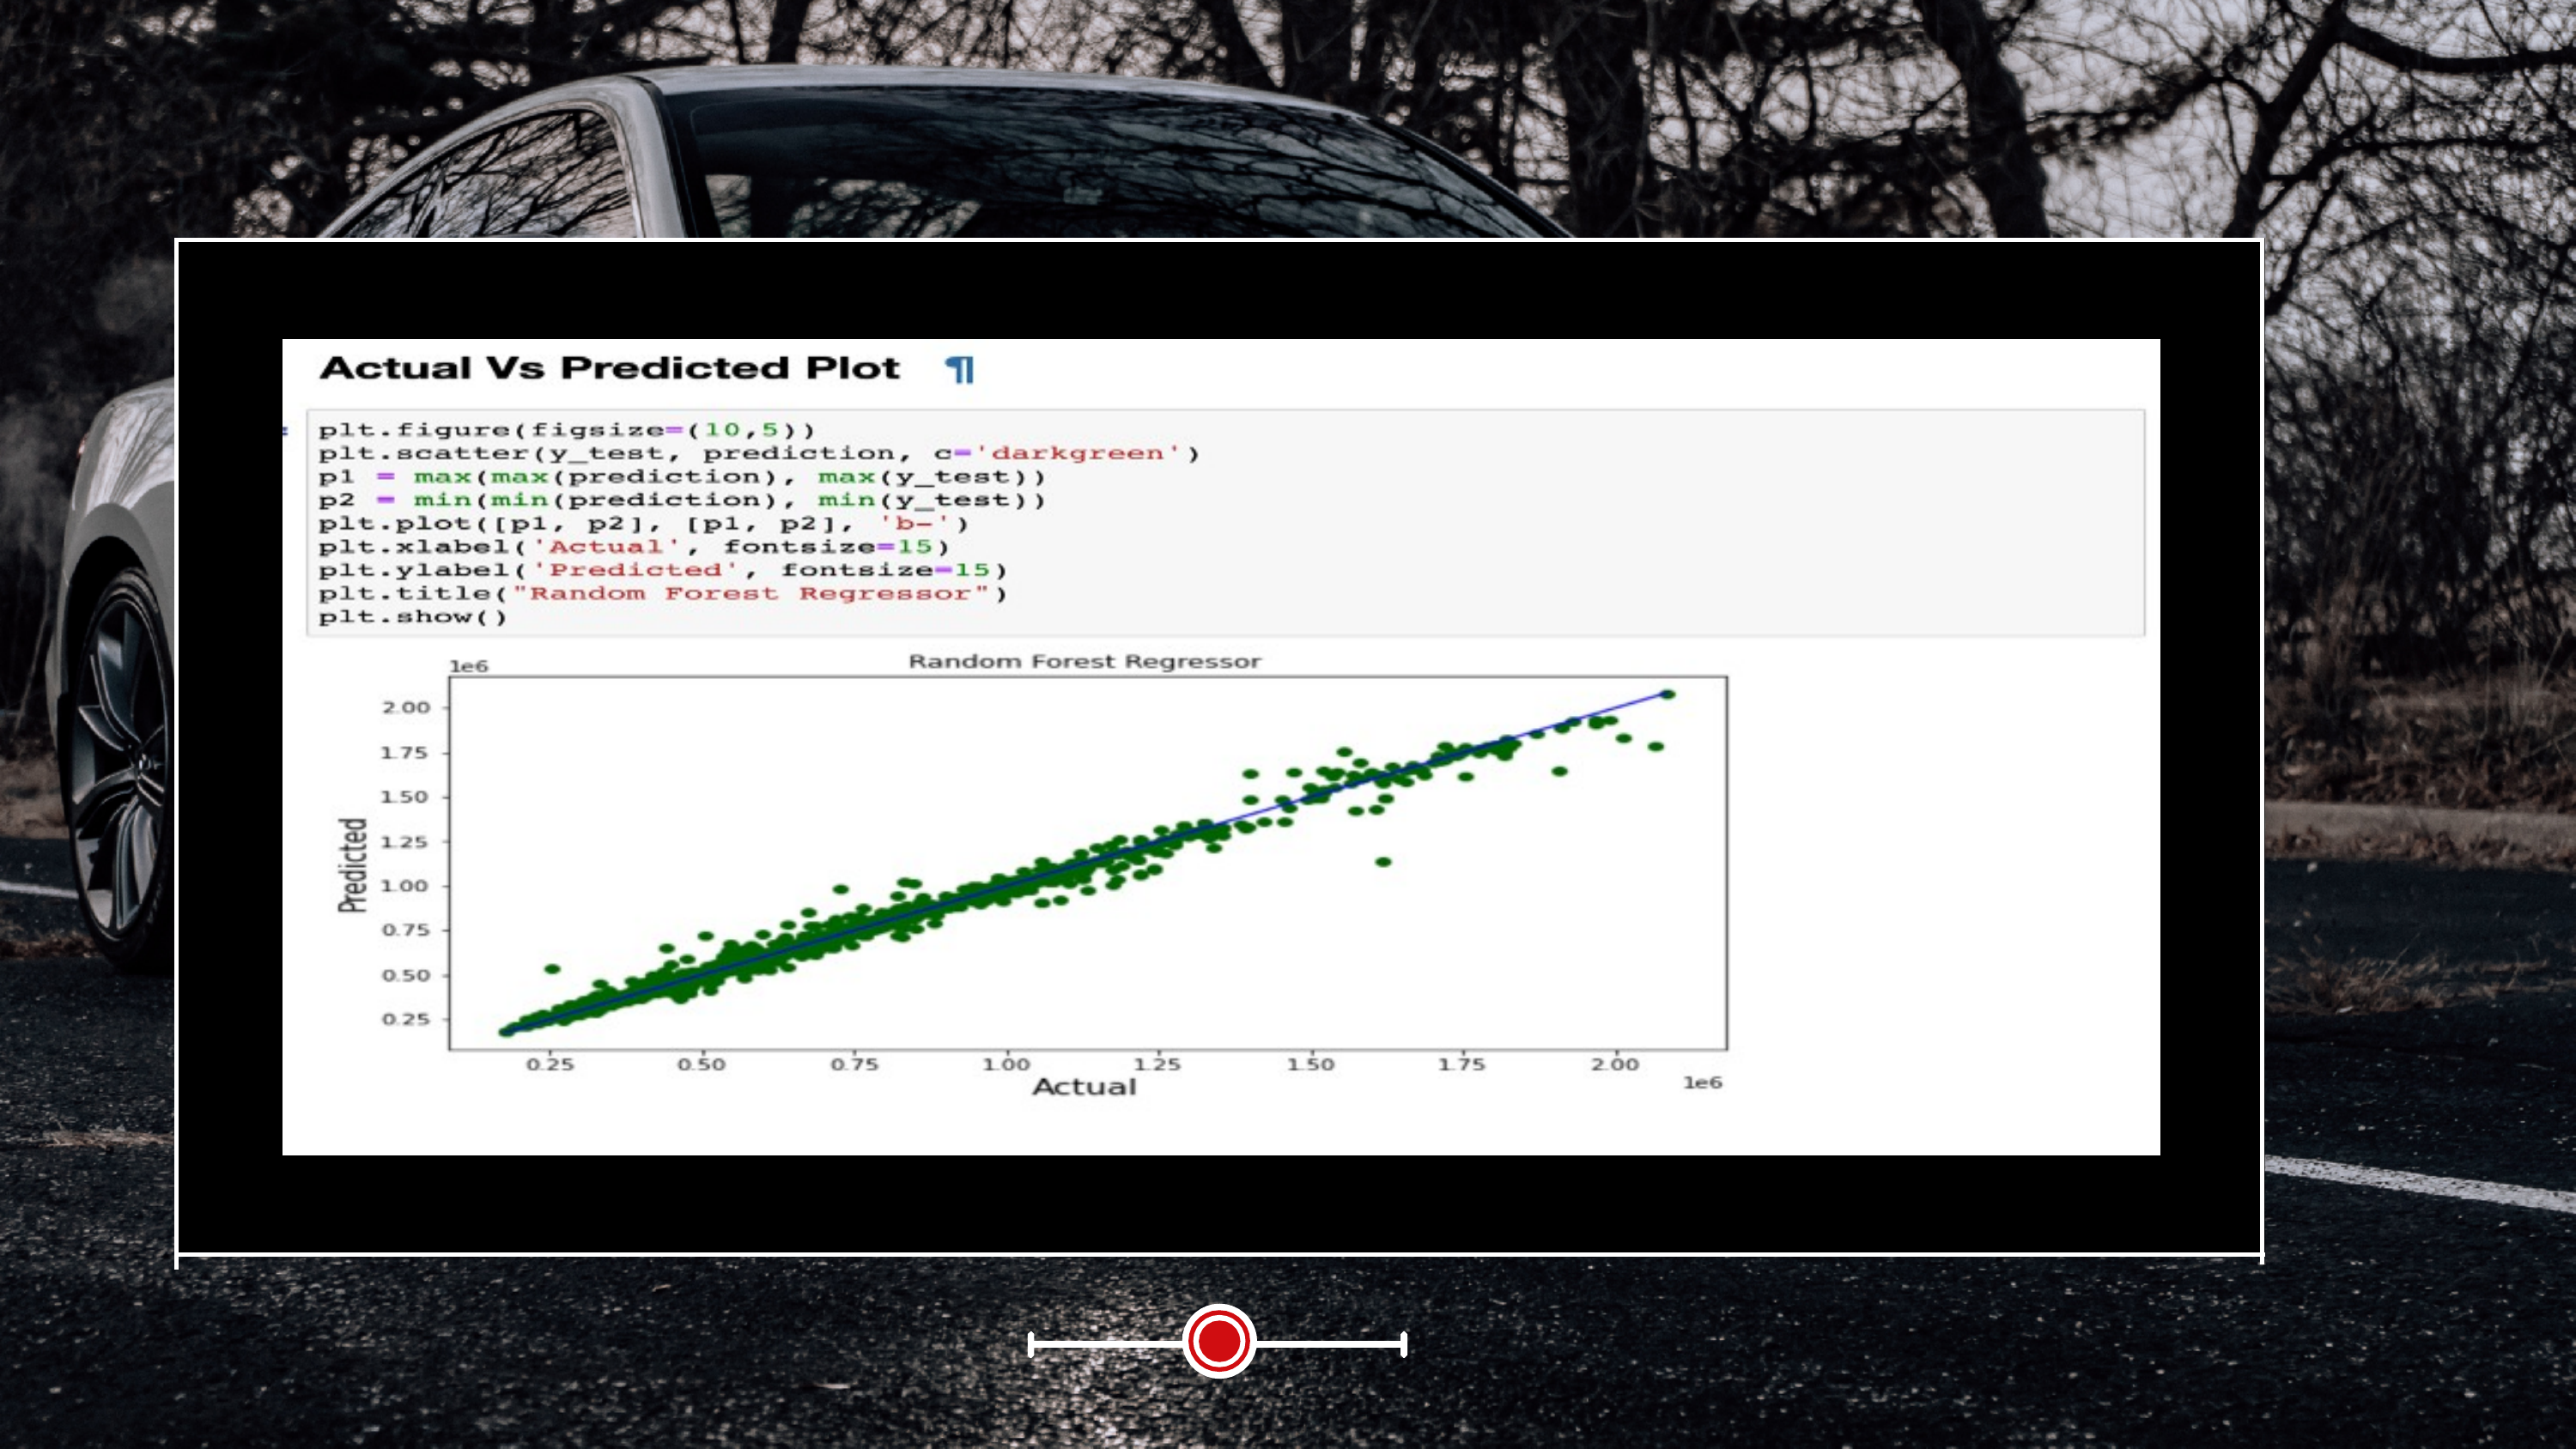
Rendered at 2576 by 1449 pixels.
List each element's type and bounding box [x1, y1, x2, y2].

picture [0, 0, 2576, 1449]
text_box [1027, 1303, 1408, 1379]
text_box [174, 238, 2266, 1270]
